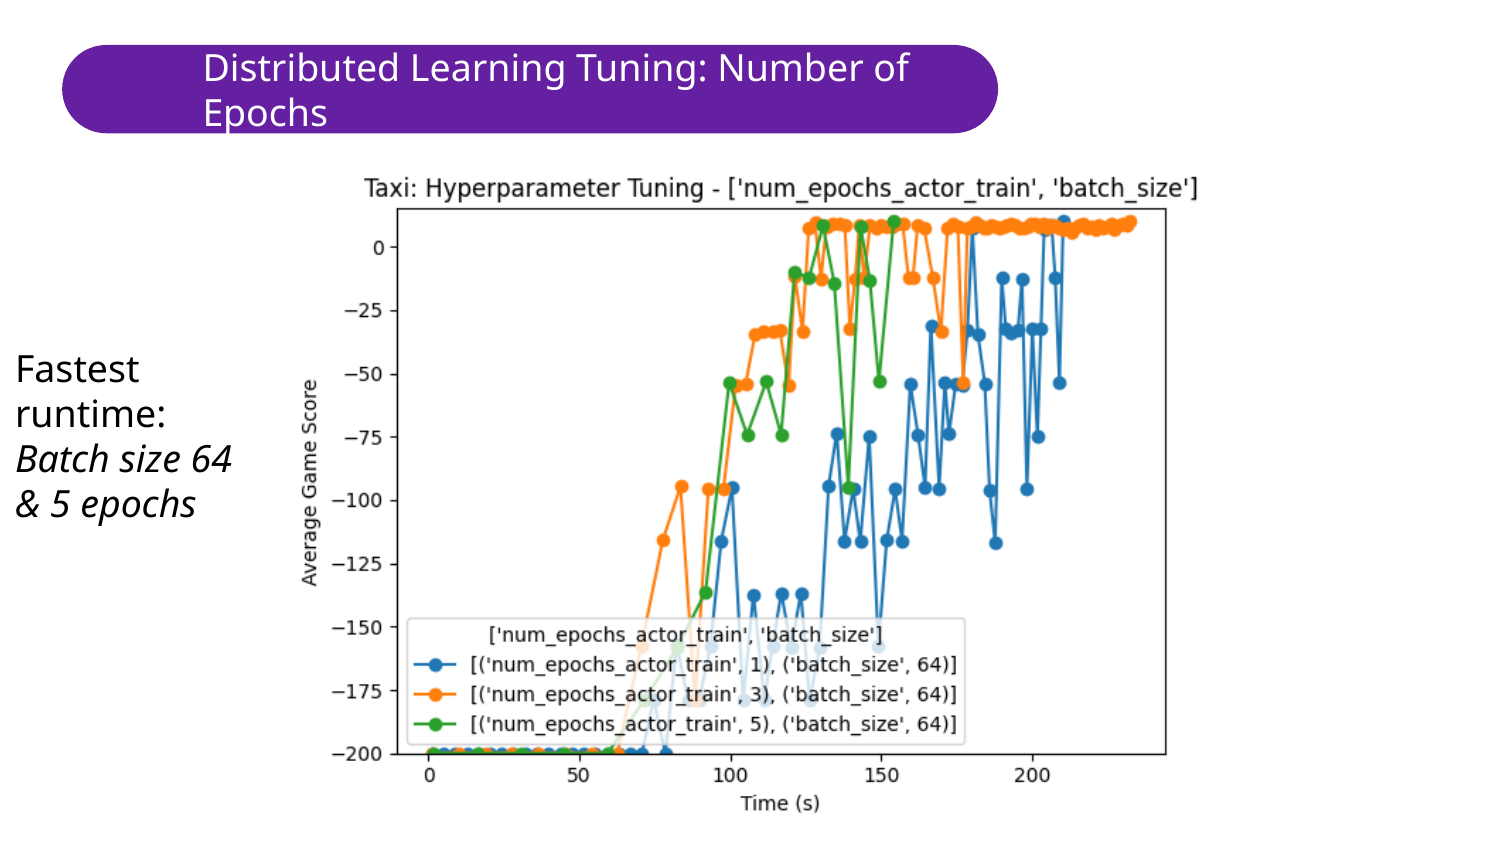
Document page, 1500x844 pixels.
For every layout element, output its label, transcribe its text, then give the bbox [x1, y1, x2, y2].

text_box Distributed Learning Tuning: Number of Epochs [62, 44, 999, 134]
text_box Fastest runtime: Batch size 64 & 5 epochs [0, 330, 272, 589]
picture [287, 163, 1213, 829]
